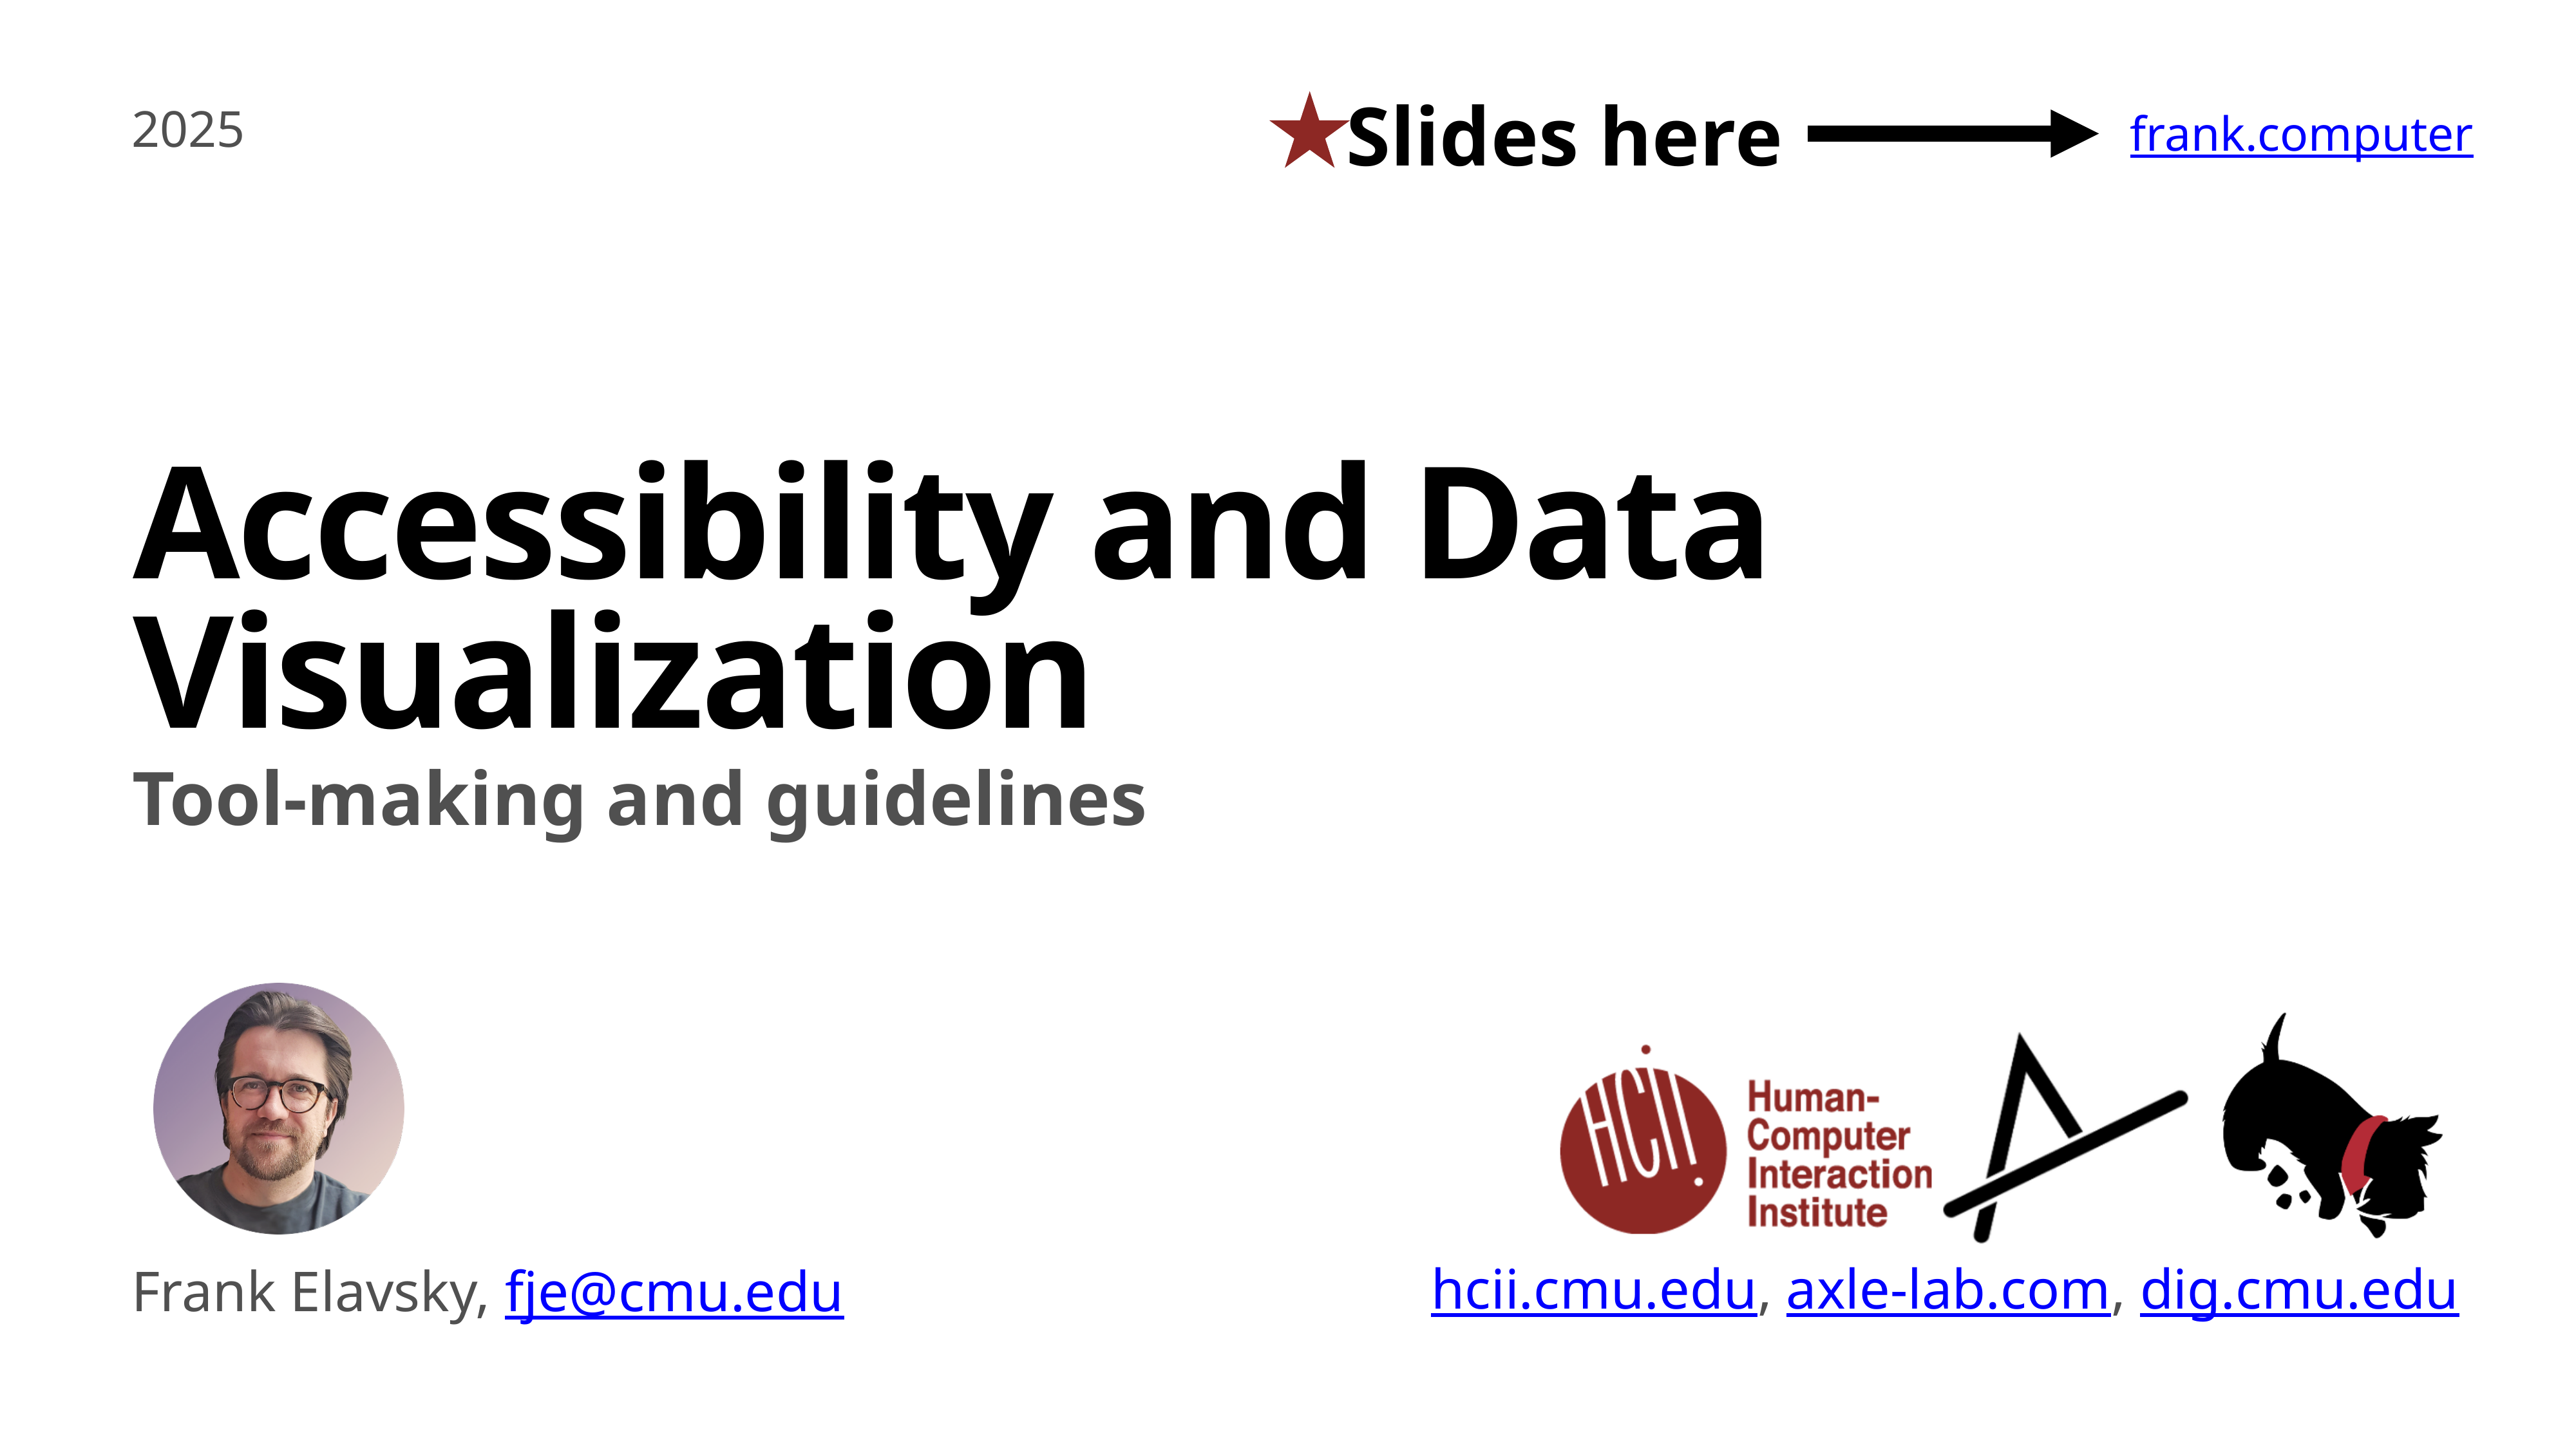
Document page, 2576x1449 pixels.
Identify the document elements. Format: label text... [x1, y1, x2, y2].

title Accessibility and Data Visualization [127, 271, 2449, 746]
text_box [1808, 129, 2099, 138]
text_box [1269, 91, 1350, 168]
text_box Slides here [1341, 80, 1788, 187]
text_box frank.computer [1788, 100, 2479, 167]
text_box Tool-making and guidelines [127, 746, 2449, 846]
text_box 2025 [127, 100, 1245, 167]
text_box hcii.cmu.edu, axle-lab.com, dig.cmu.edu [1360, 1251, 2479, 1329]
picture [1546, 994, 2471, 1260]
picture [153, 982, 405, 1235]
text_box Frank Elavsky, fje@cmu.edu [127, 1253, 1195, 1331]
